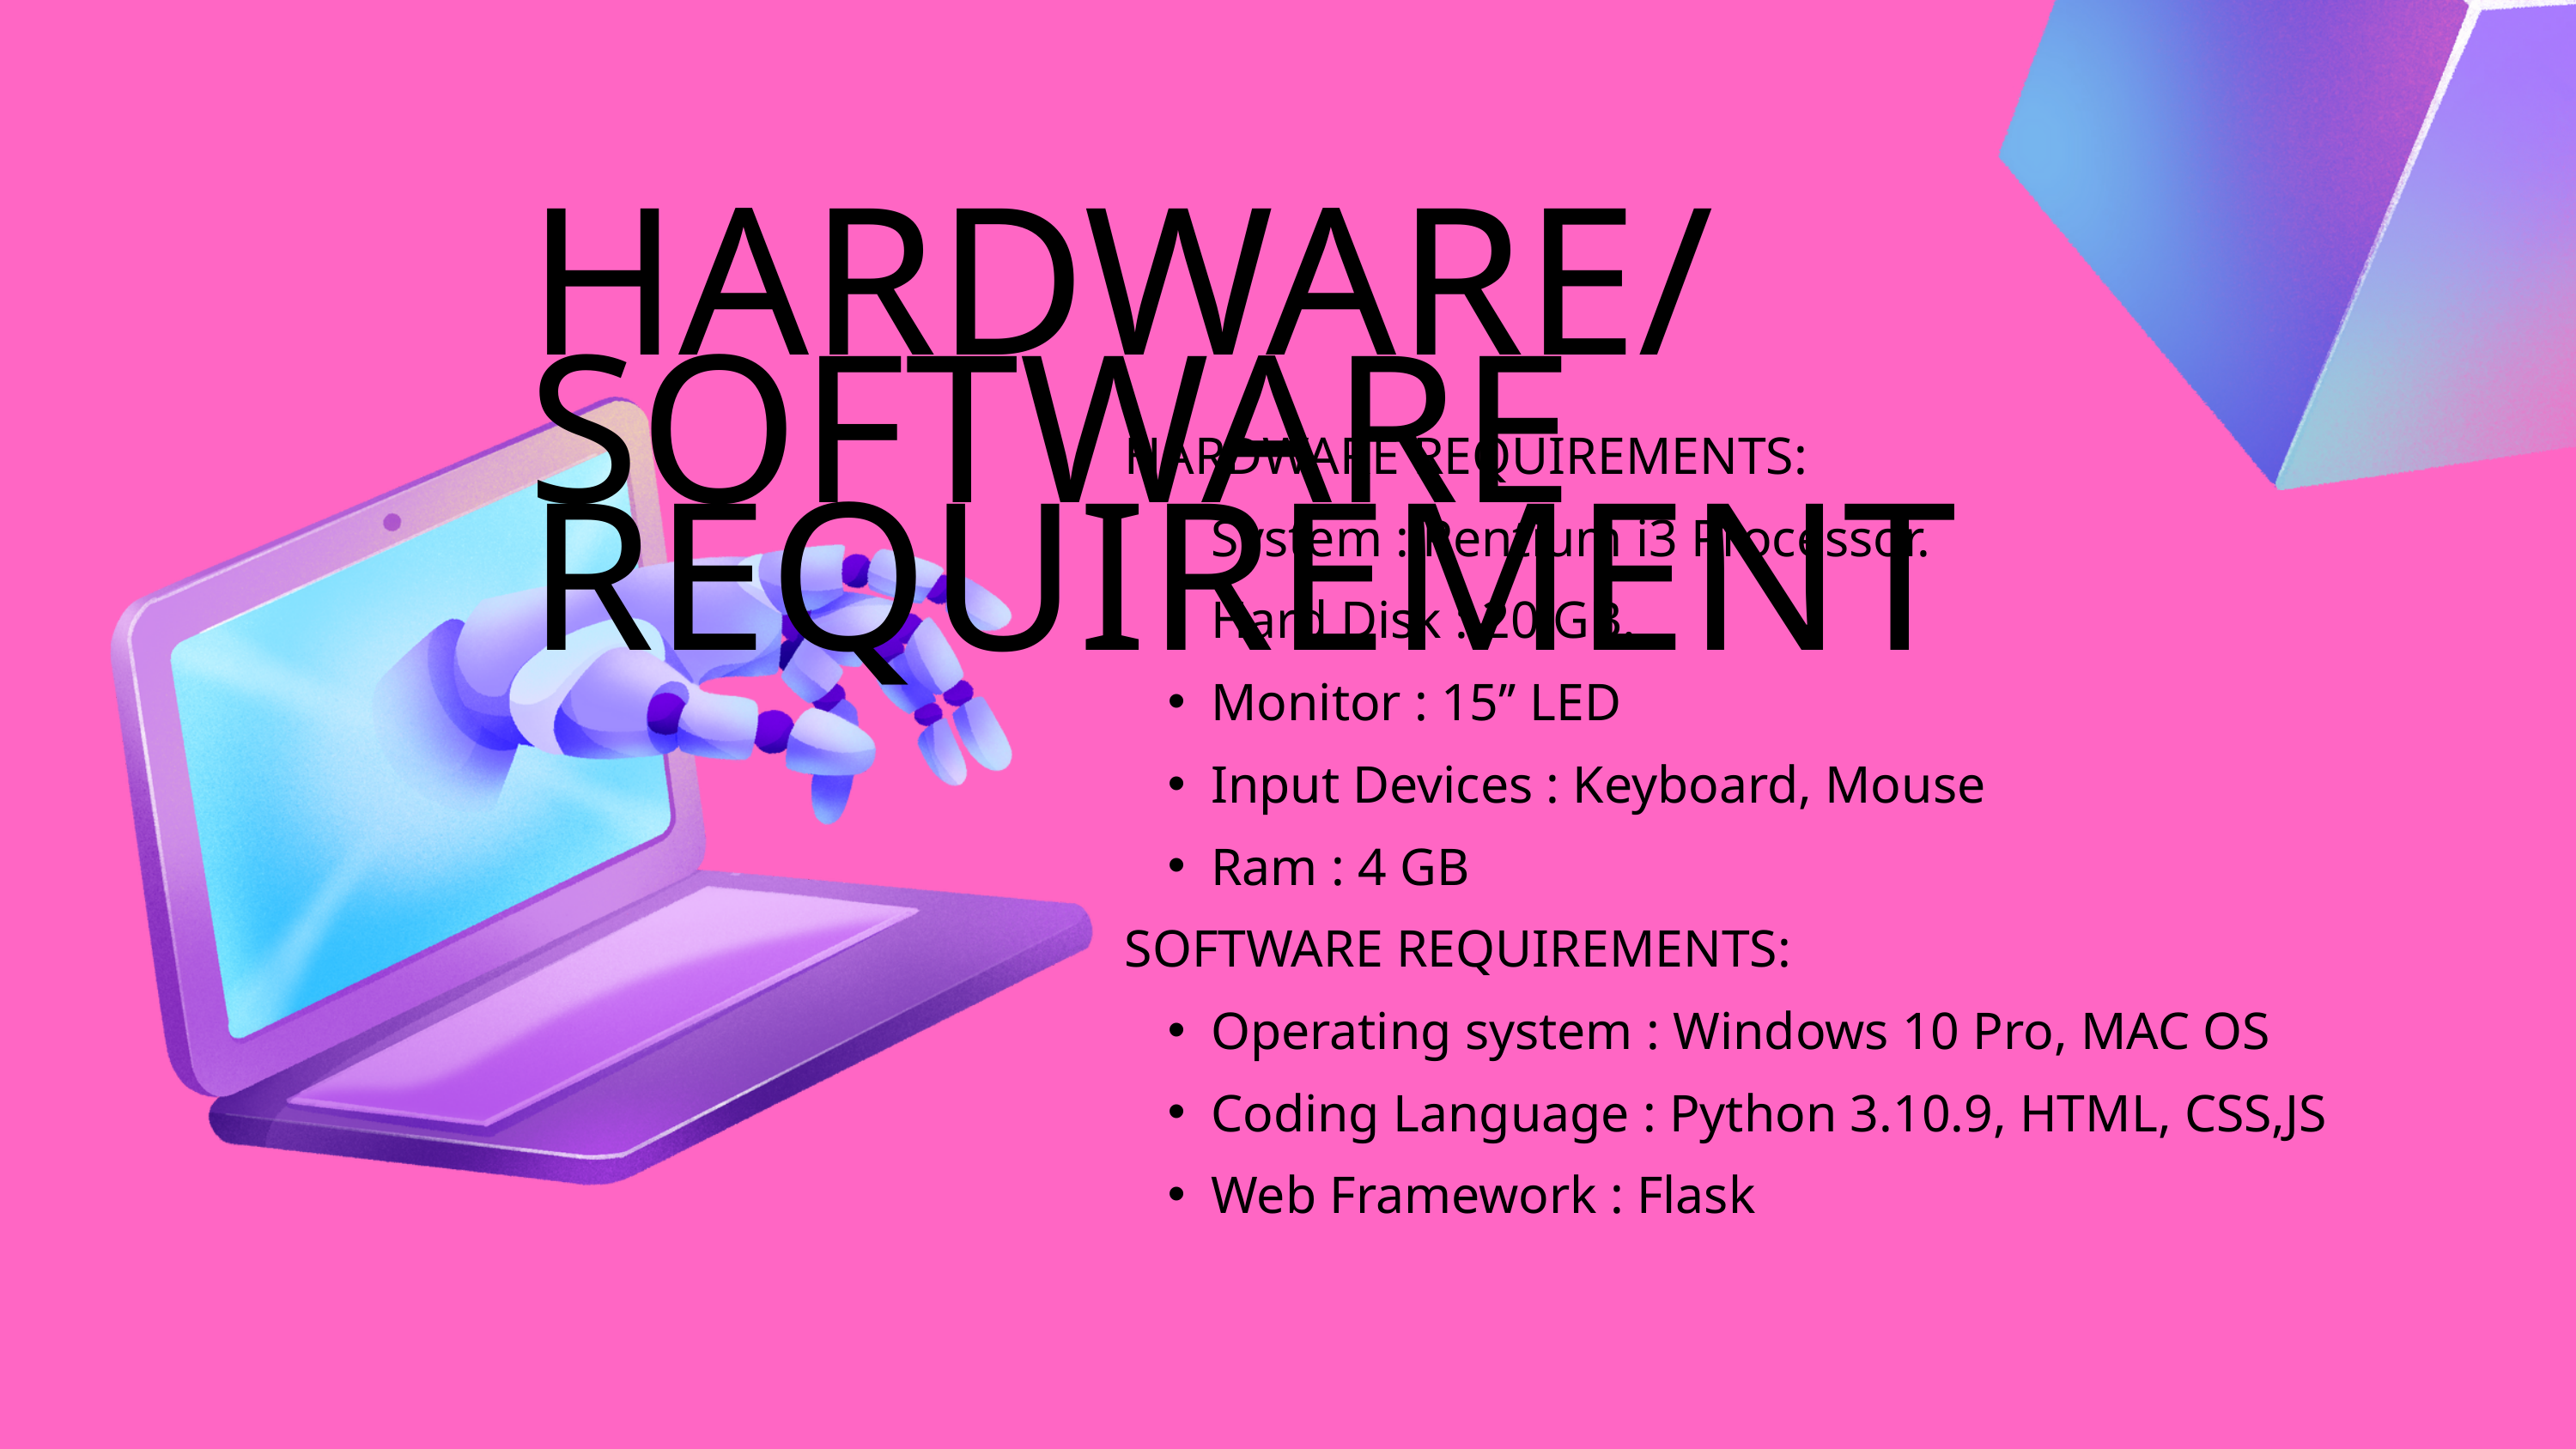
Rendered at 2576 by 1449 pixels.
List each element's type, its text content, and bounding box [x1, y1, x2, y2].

text_box [110, 397, 1095, 1185]
text_box HARDWARE REQUIREMENTS: System : Pentium i3 Processor. Hard Disk : 20 GB. Monitor : 15’’ LED Input Devices : Keyboard, Mouse Ram : 4 GB SOFTWARE REQUIREMENTS: Operating system : Windows 10 Pro, MAC OS Coding Language : Python 3.10.9, HTML, CSS,JS Web Framework : Flask [1124, 402, 2432, 1449]
text_box [1990, 0, 2576, 490]
text_box HARDWARE/SOFTWARE REQUIREMENT [527, 249, 2458, 691]
